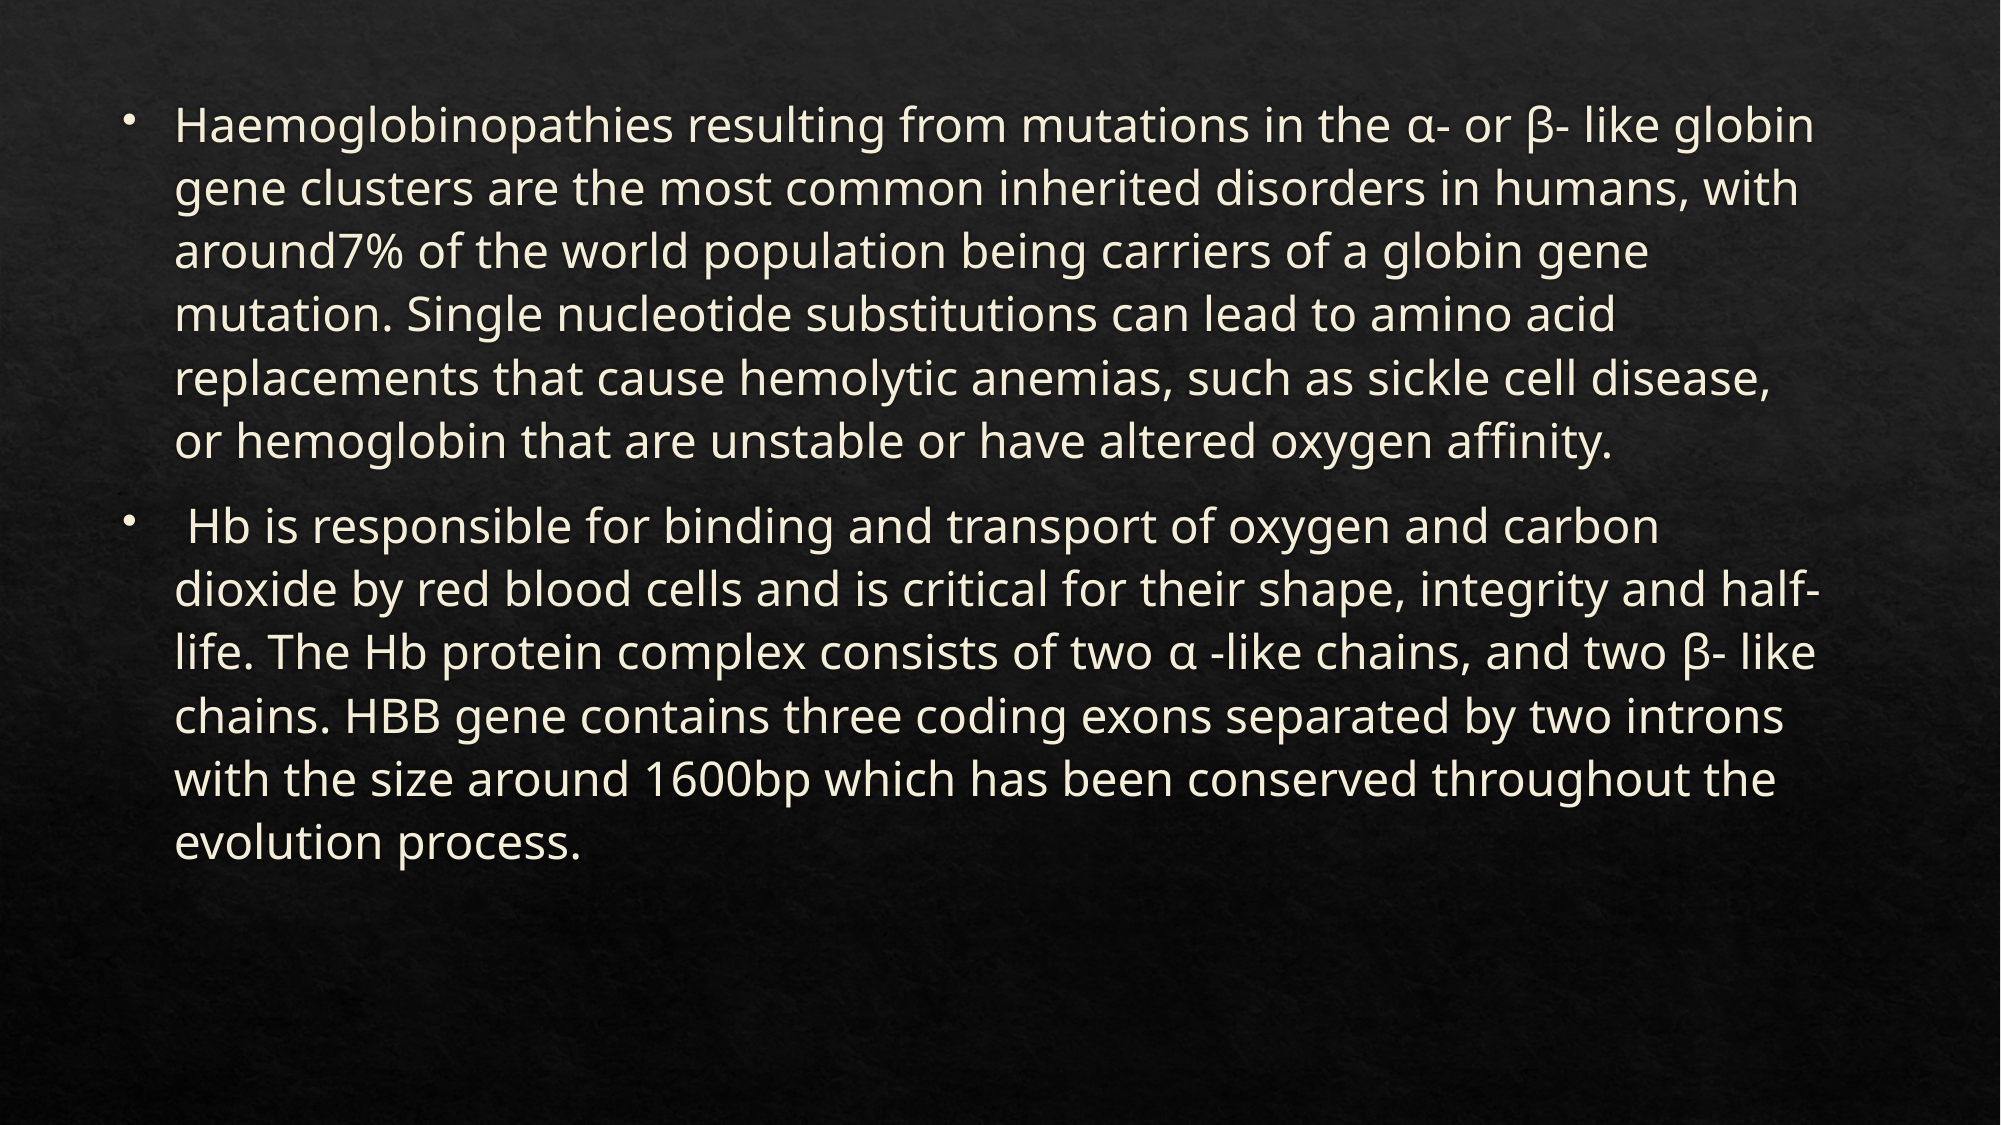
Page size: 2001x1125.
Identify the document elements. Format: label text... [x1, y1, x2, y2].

list Haemoglobinopathies resulting from mutations in the α- or β‐ like globin gene clusters are the most common inherited disorders in humans, with around7% of the world population being carriers of a globin gene mutation. Single nucleotide substitutions can lead to amino acid replacements that cause hemolytic anemias, such as sickle cell disease, or hemoglobin that are unstable or have altered oxygen affinity. Hb is responsible for binding and transport of oxygen and carbon dioxide by red blood cells and is critical for their shape, integrity and half-life. The Hb protein complex consists of two α -like chains, and two β- like chains. HBB gene contains three coding exons separated by two introns with the size around 1600bp which has been conserved throughout the evolution process. [102, 81, 1849, 950]
